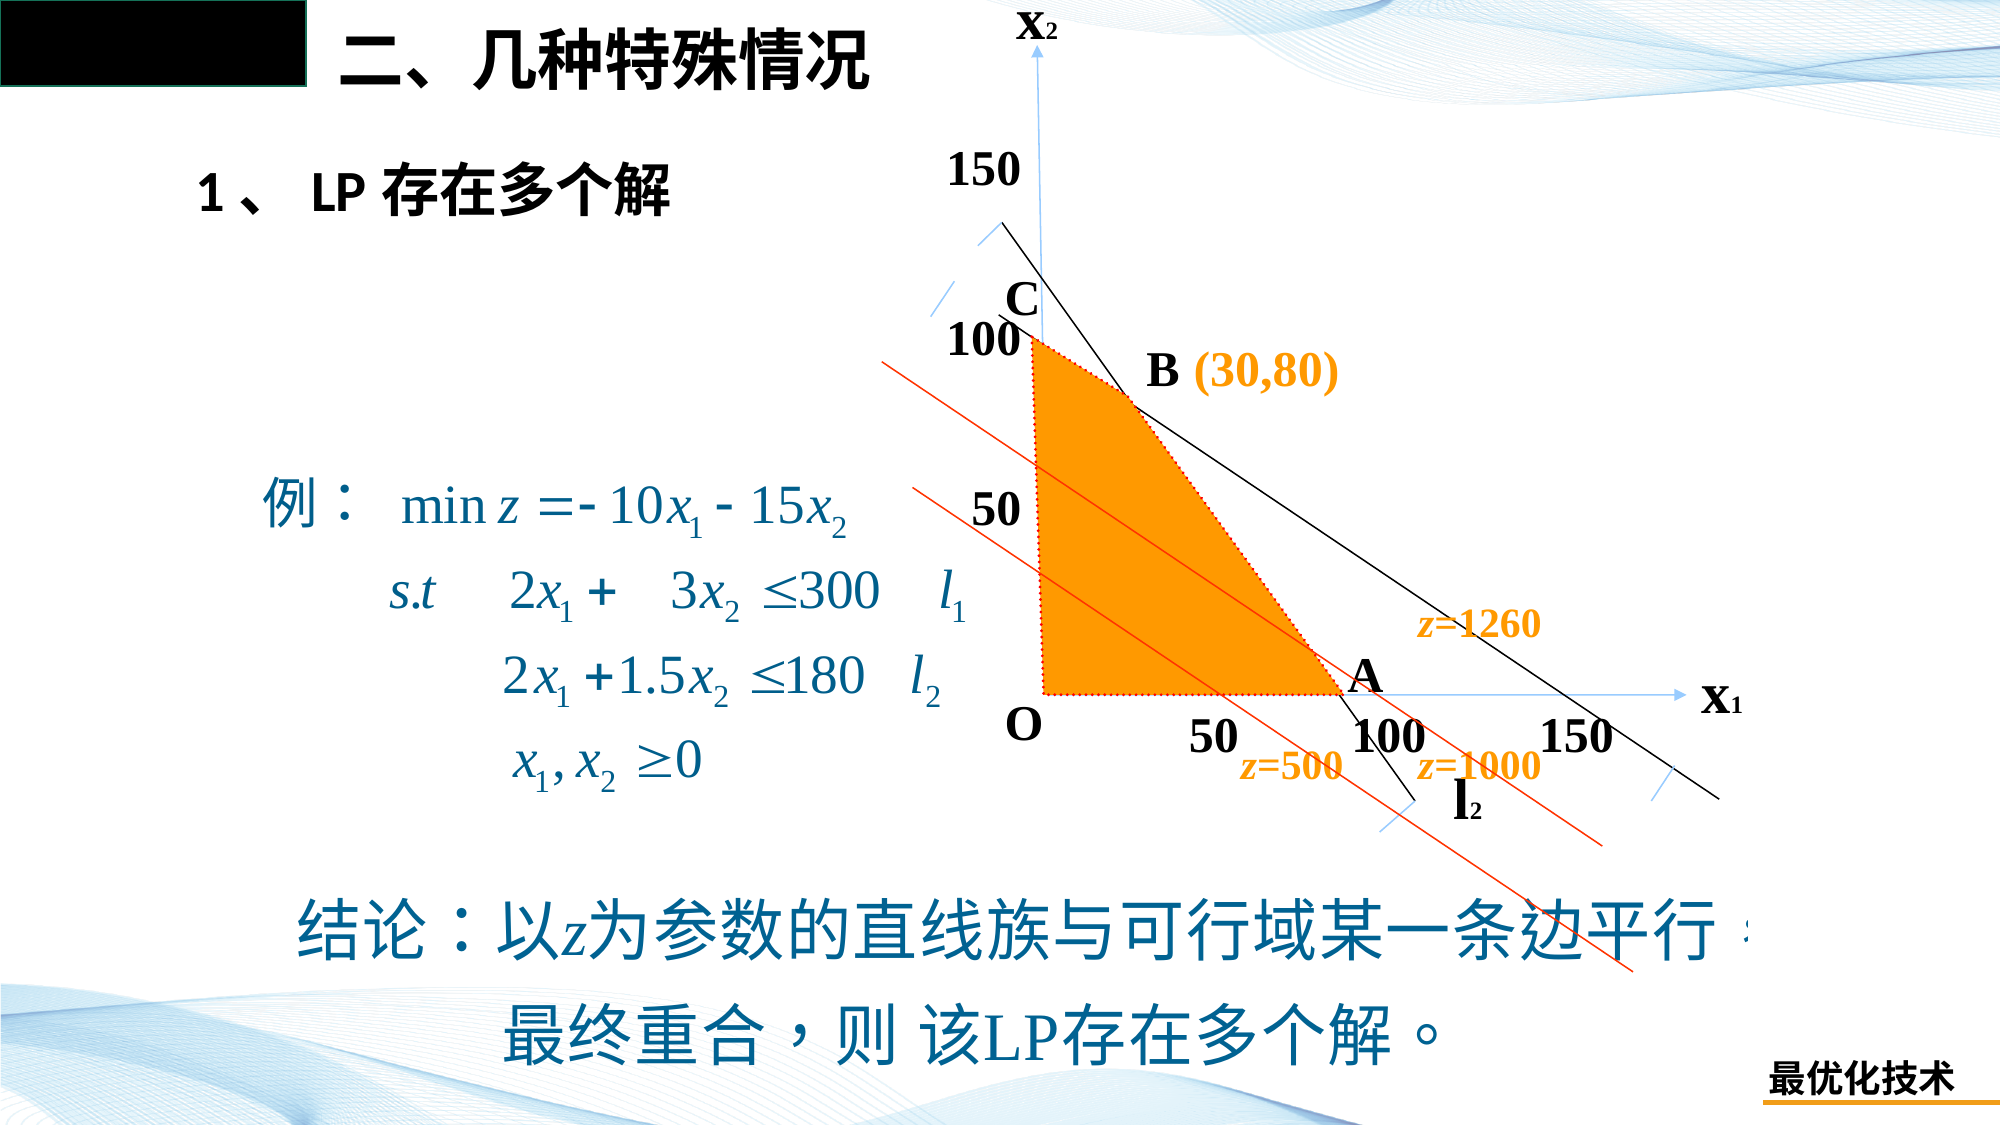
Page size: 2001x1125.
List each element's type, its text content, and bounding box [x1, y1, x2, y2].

picture [1770, 1, 1999, 148]
picture [2, 977, 180, 1125]
title 二、几种特殊情况 [322, 16, 637, 153]
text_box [255, 468, 637, 799]
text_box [637, 0, 1770, 972]
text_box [289, 887, 1748, 1076]
list 1、LP存在多个解 [180, 153, 1807, 1125]
